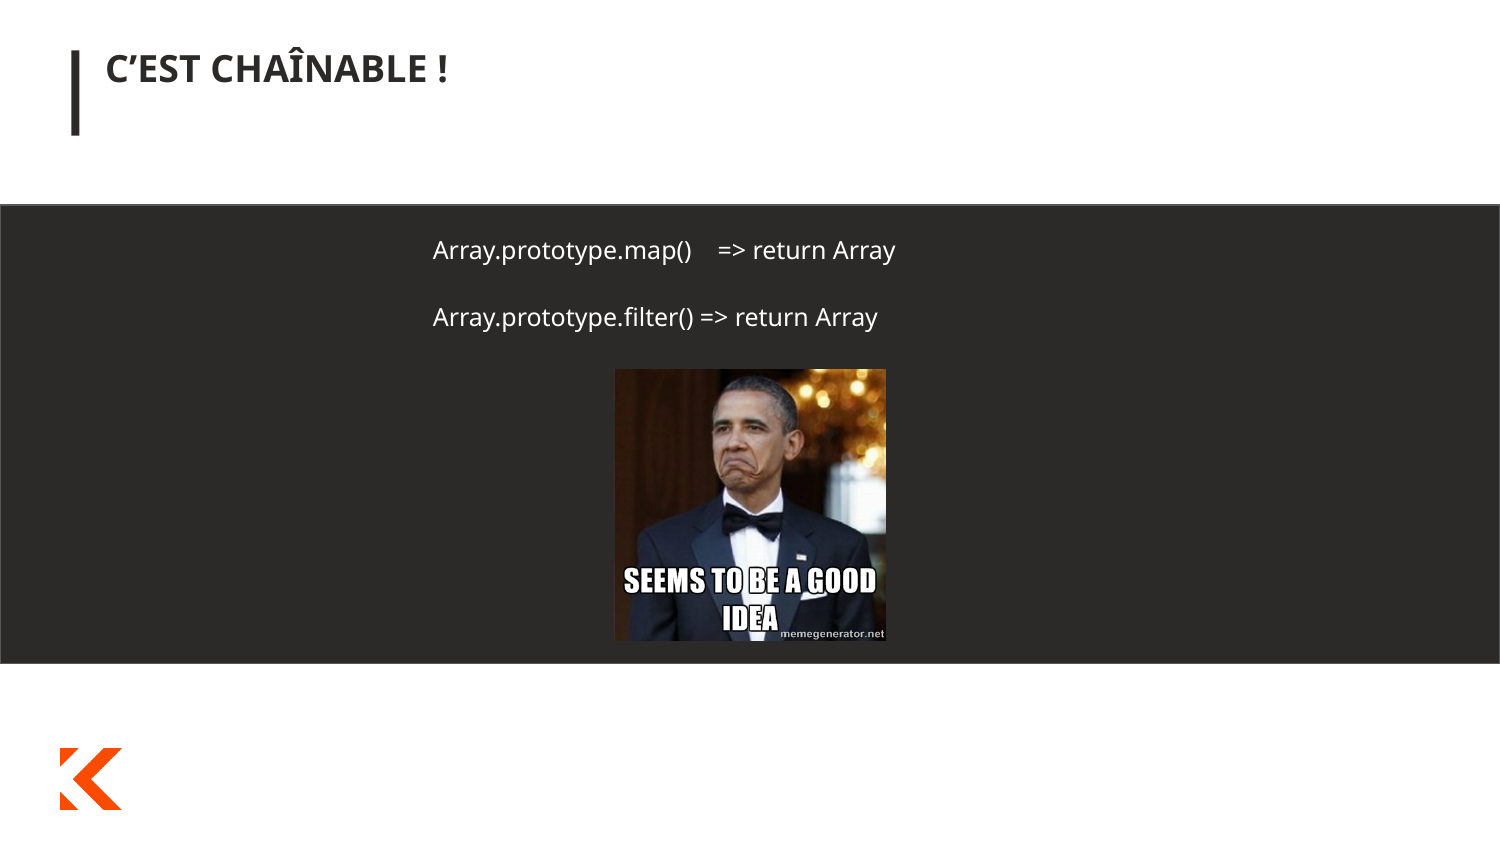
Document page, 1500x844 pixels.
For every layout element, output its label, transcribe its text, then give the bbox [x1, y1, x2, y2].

picture [60, 748, 122, 810]
title C’EST CHAÎNABLE ! [90, 30, 1205, 92]
picture [613, 368, 887, 642]
text_box Array.prototype.map() => return Array [417, 219, 1055, 286]
text_box Array.prototype.filter() => return Array [417, 286, 1082, 363]
